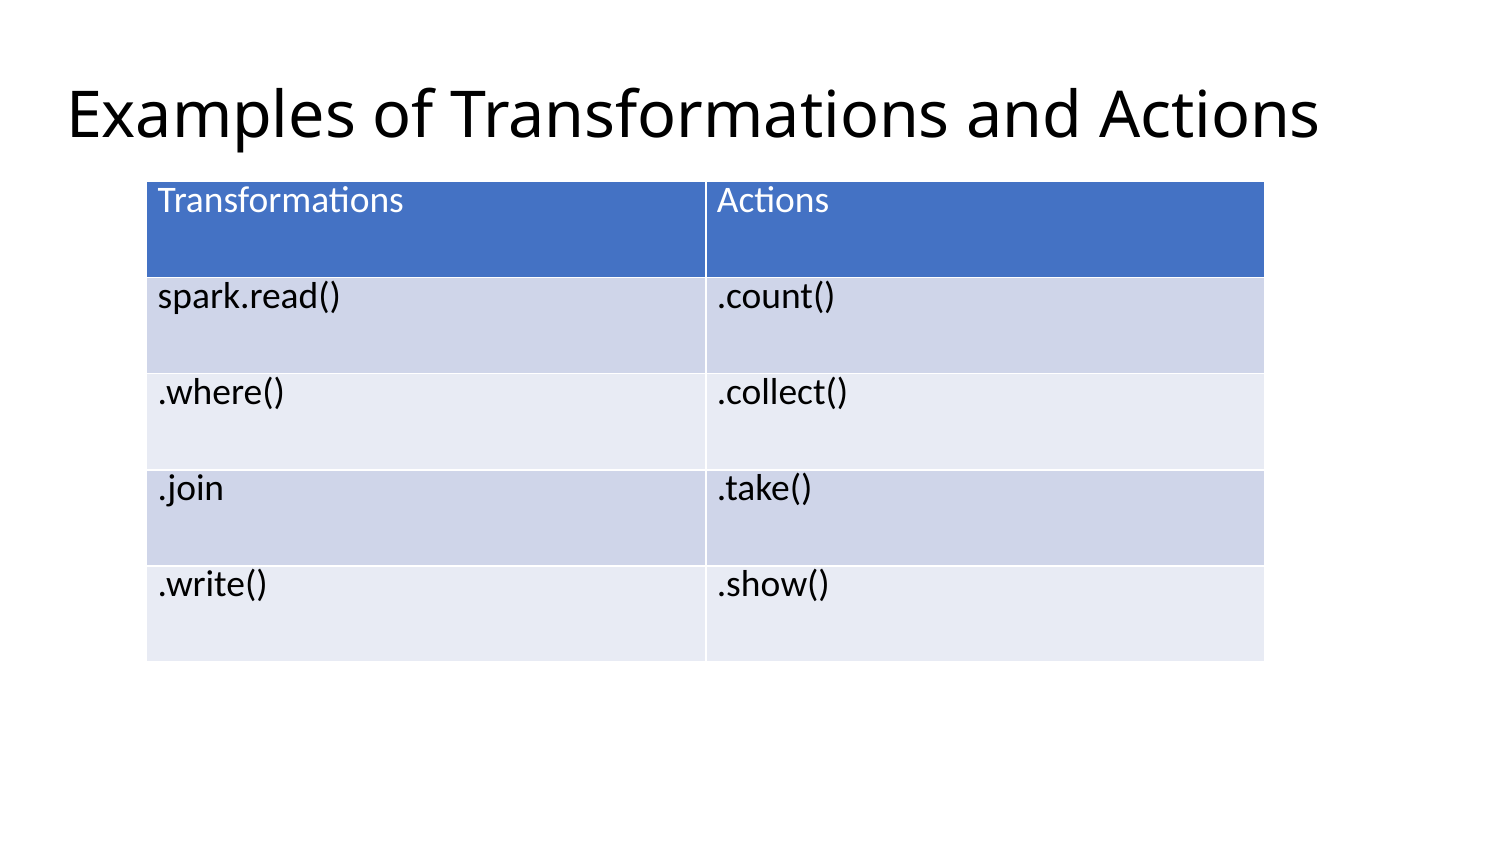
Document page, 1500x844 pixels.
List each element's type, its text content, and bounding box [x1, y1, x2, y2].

table_cell .where() [147, 374, 705, 469]
table_cell .count() [707, 278, 1264, 373]
table_header Actions [707, 182, 1264, 277]
table_cell .write() [147, 567, 705, 661]
table_cell .join [147, 471, 705, 565]
table_header Transformations [147, 182, 705, 277]
table_cell spark.read() [147, 278, 705, 373]
table_cell .collect() [707, 374, 1264, 469]
title Examples of Transformations and Actions [51, 67, 1449, 167]
table_cell .take() [707, 471, 1264, 565]
table_cell .show() [707, 567, 1264, 661]
